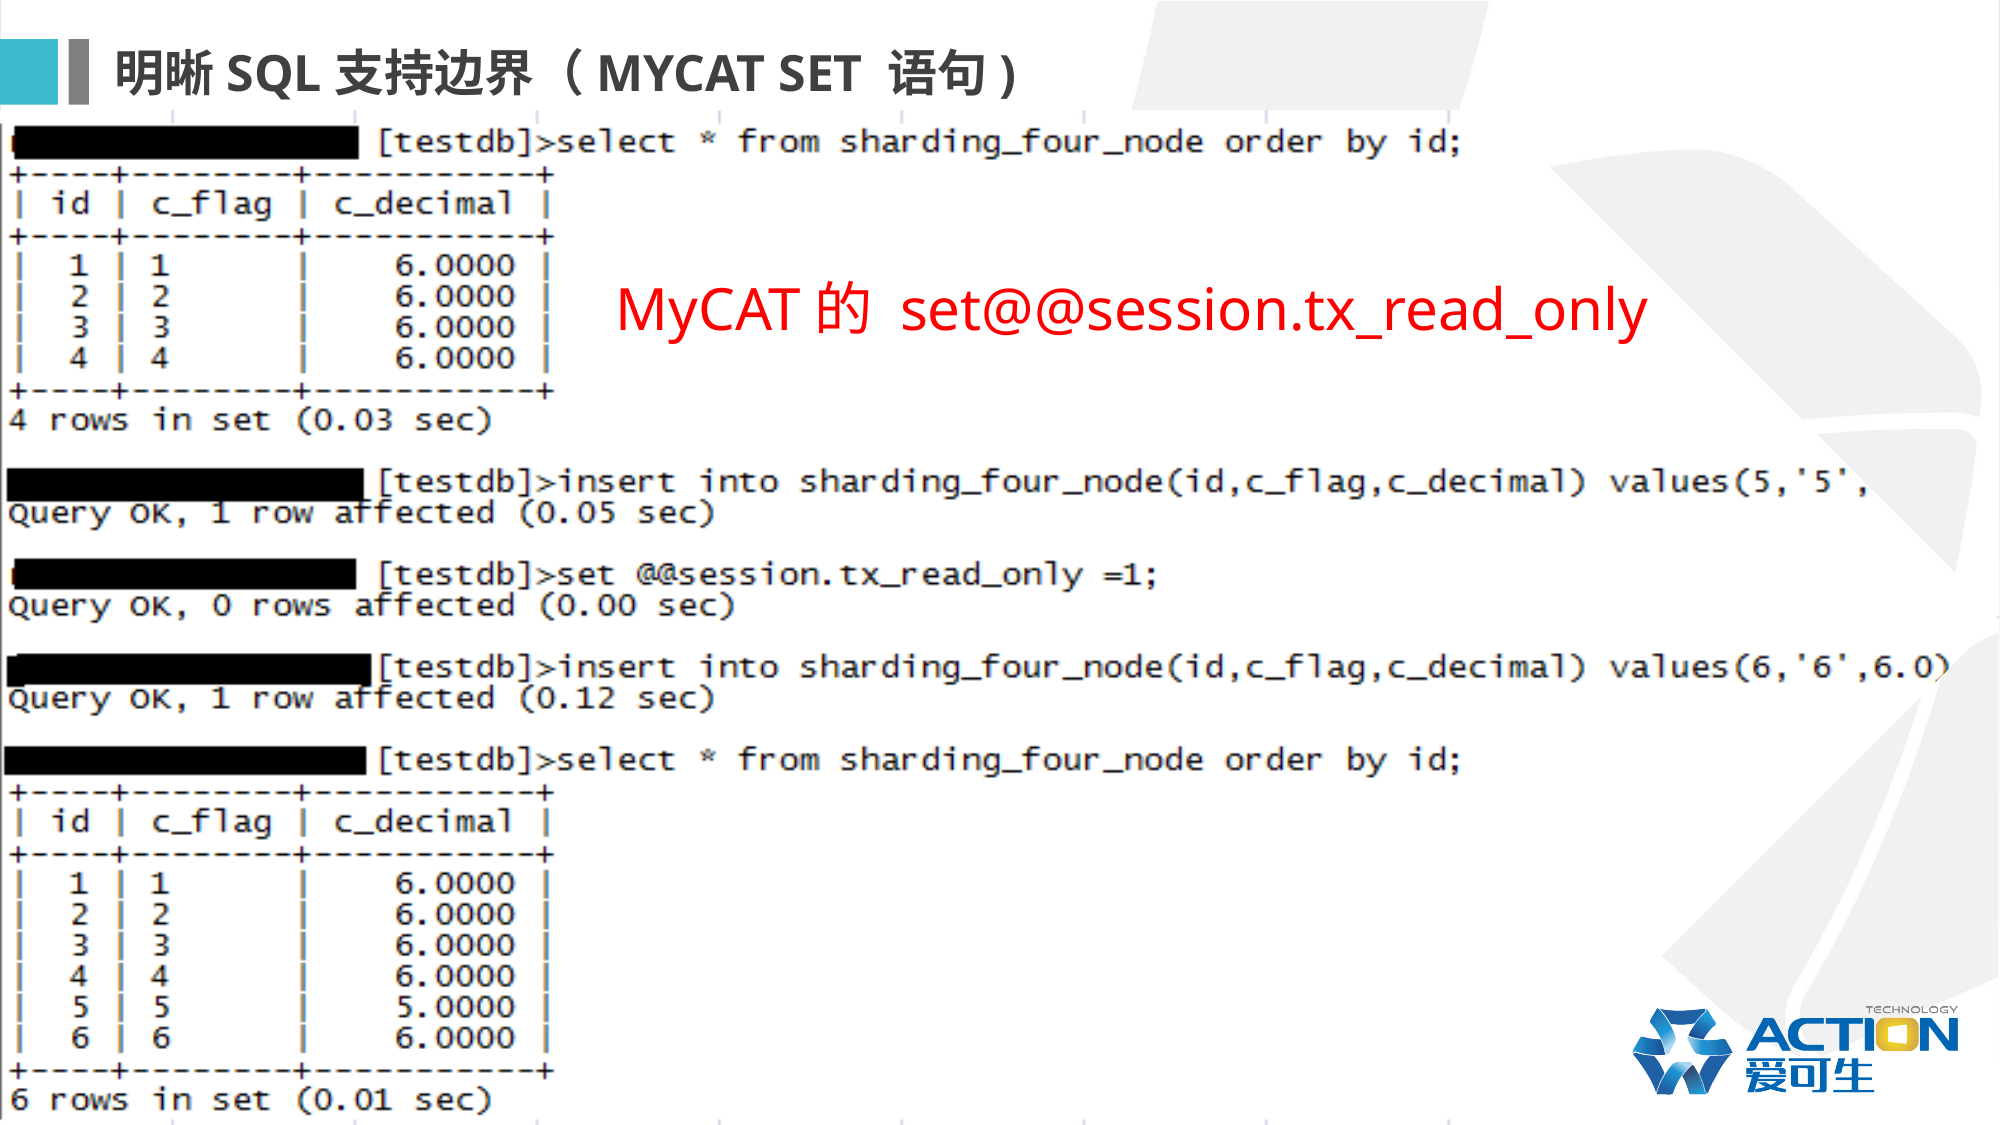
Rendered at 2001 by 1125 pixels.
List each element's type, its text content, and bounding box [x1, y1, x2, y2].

text_box [68, 39, 89, 105]
picture [0, 0, 2000, 1125]
text_box [0, 39, 58, 105]
text_box 明晰SQL支持边界（MYCAT SET 语句) [99, 34, 1039, 109]
